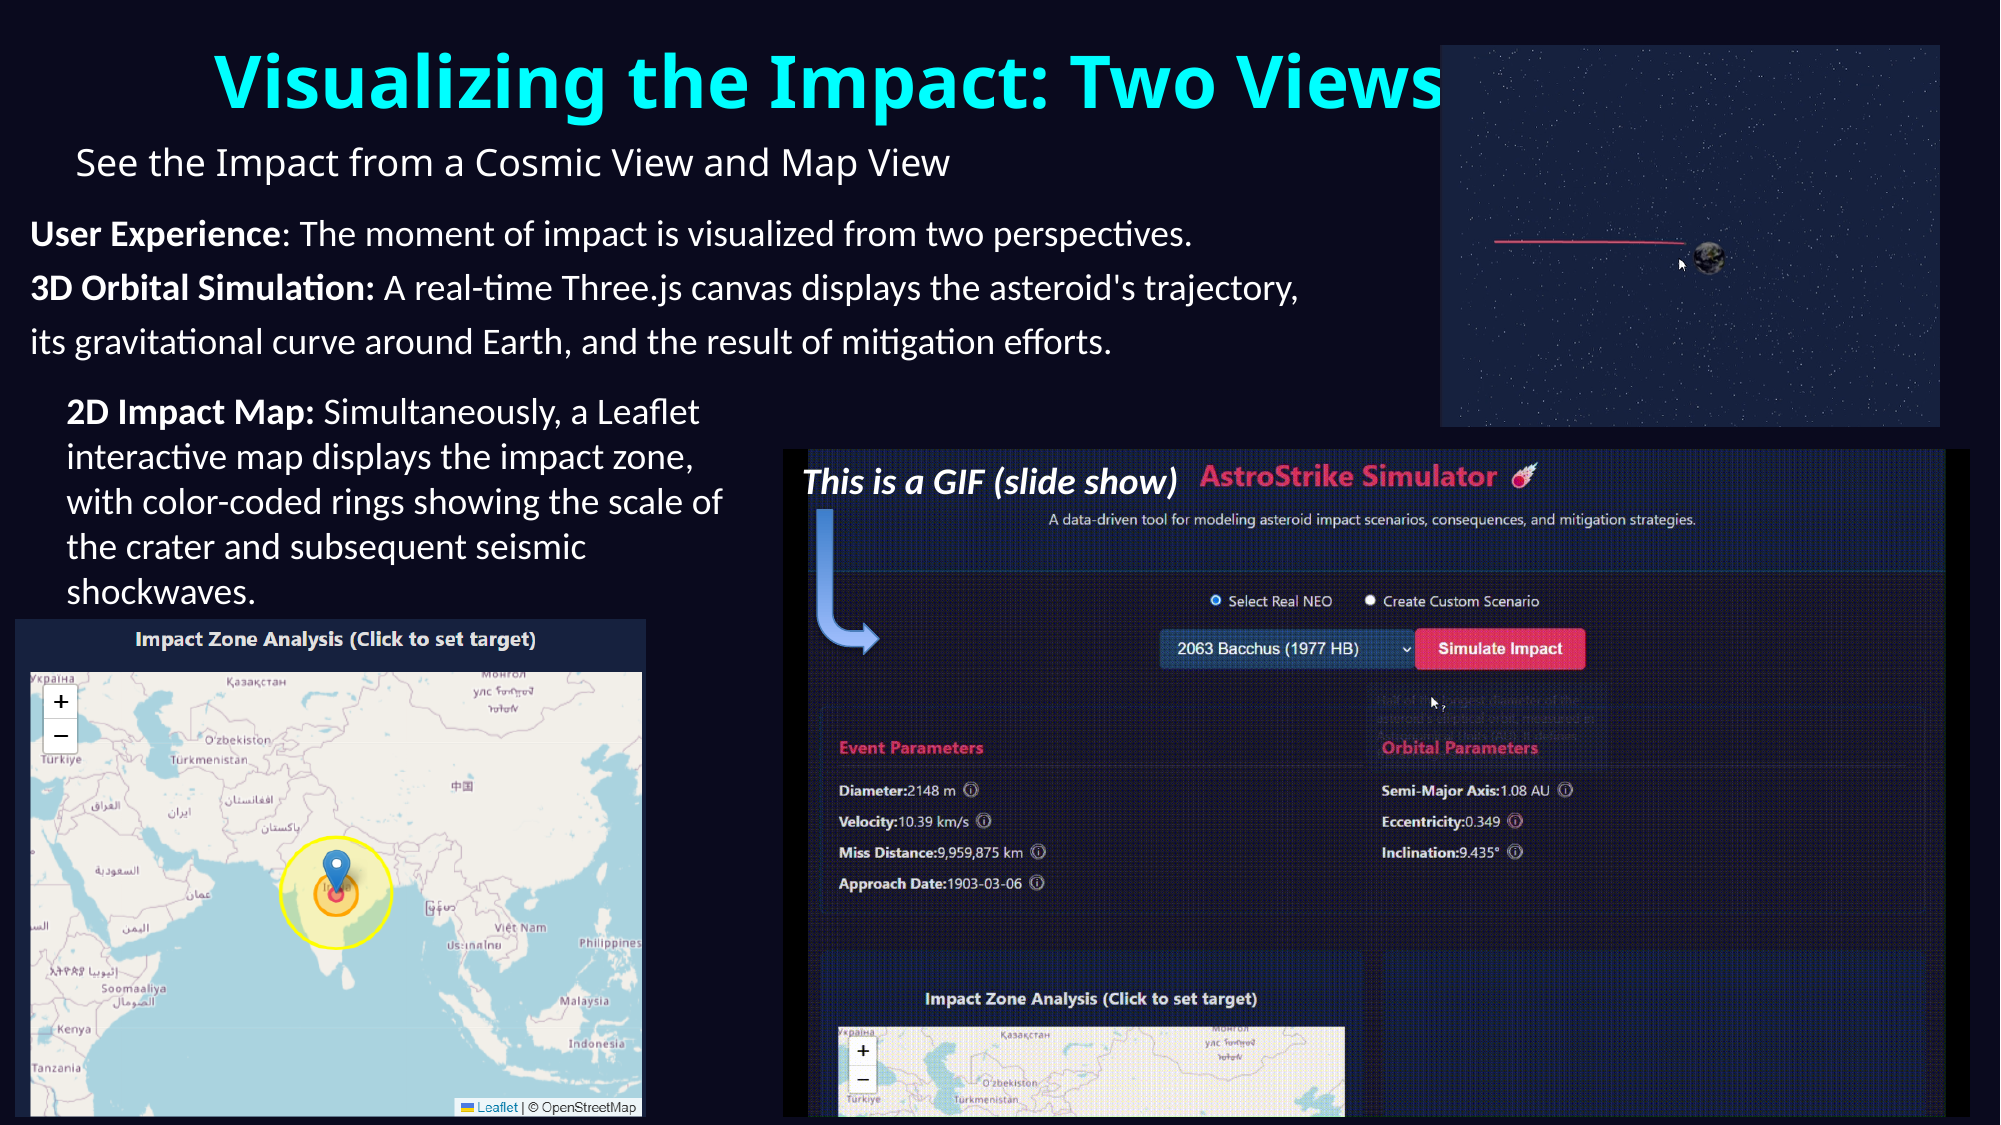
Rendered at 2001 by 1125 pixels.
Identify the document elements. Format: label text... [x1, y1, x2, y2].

text_box User Experience: The moment of impact is visualized from two perspectives. 3D Orbital Simulation: A real-time Three.js canvas displays the asteroid's trajectory, its gravitational curve around Earth, and the result of mitigation efforts. [15, 192, 1321, 372]
title Visualizing the Impact: Two Views [186, 26, 1476, 133]
text_box See the Impact from a Cosmic View and Map View [53, 132, 974, 192]
picture [15, 619, 646, 1117]
text_box 2D Impact Map: Simultaneously, a Leaflet interactive map displays the impact zone, with color-coded rings showing the scale of the crater and subsequent seismic shockwaves. [51, 379, 746, 620]
picture [1439, 45, 1941, 427]
picture [783, 449, 1970, 1117]
